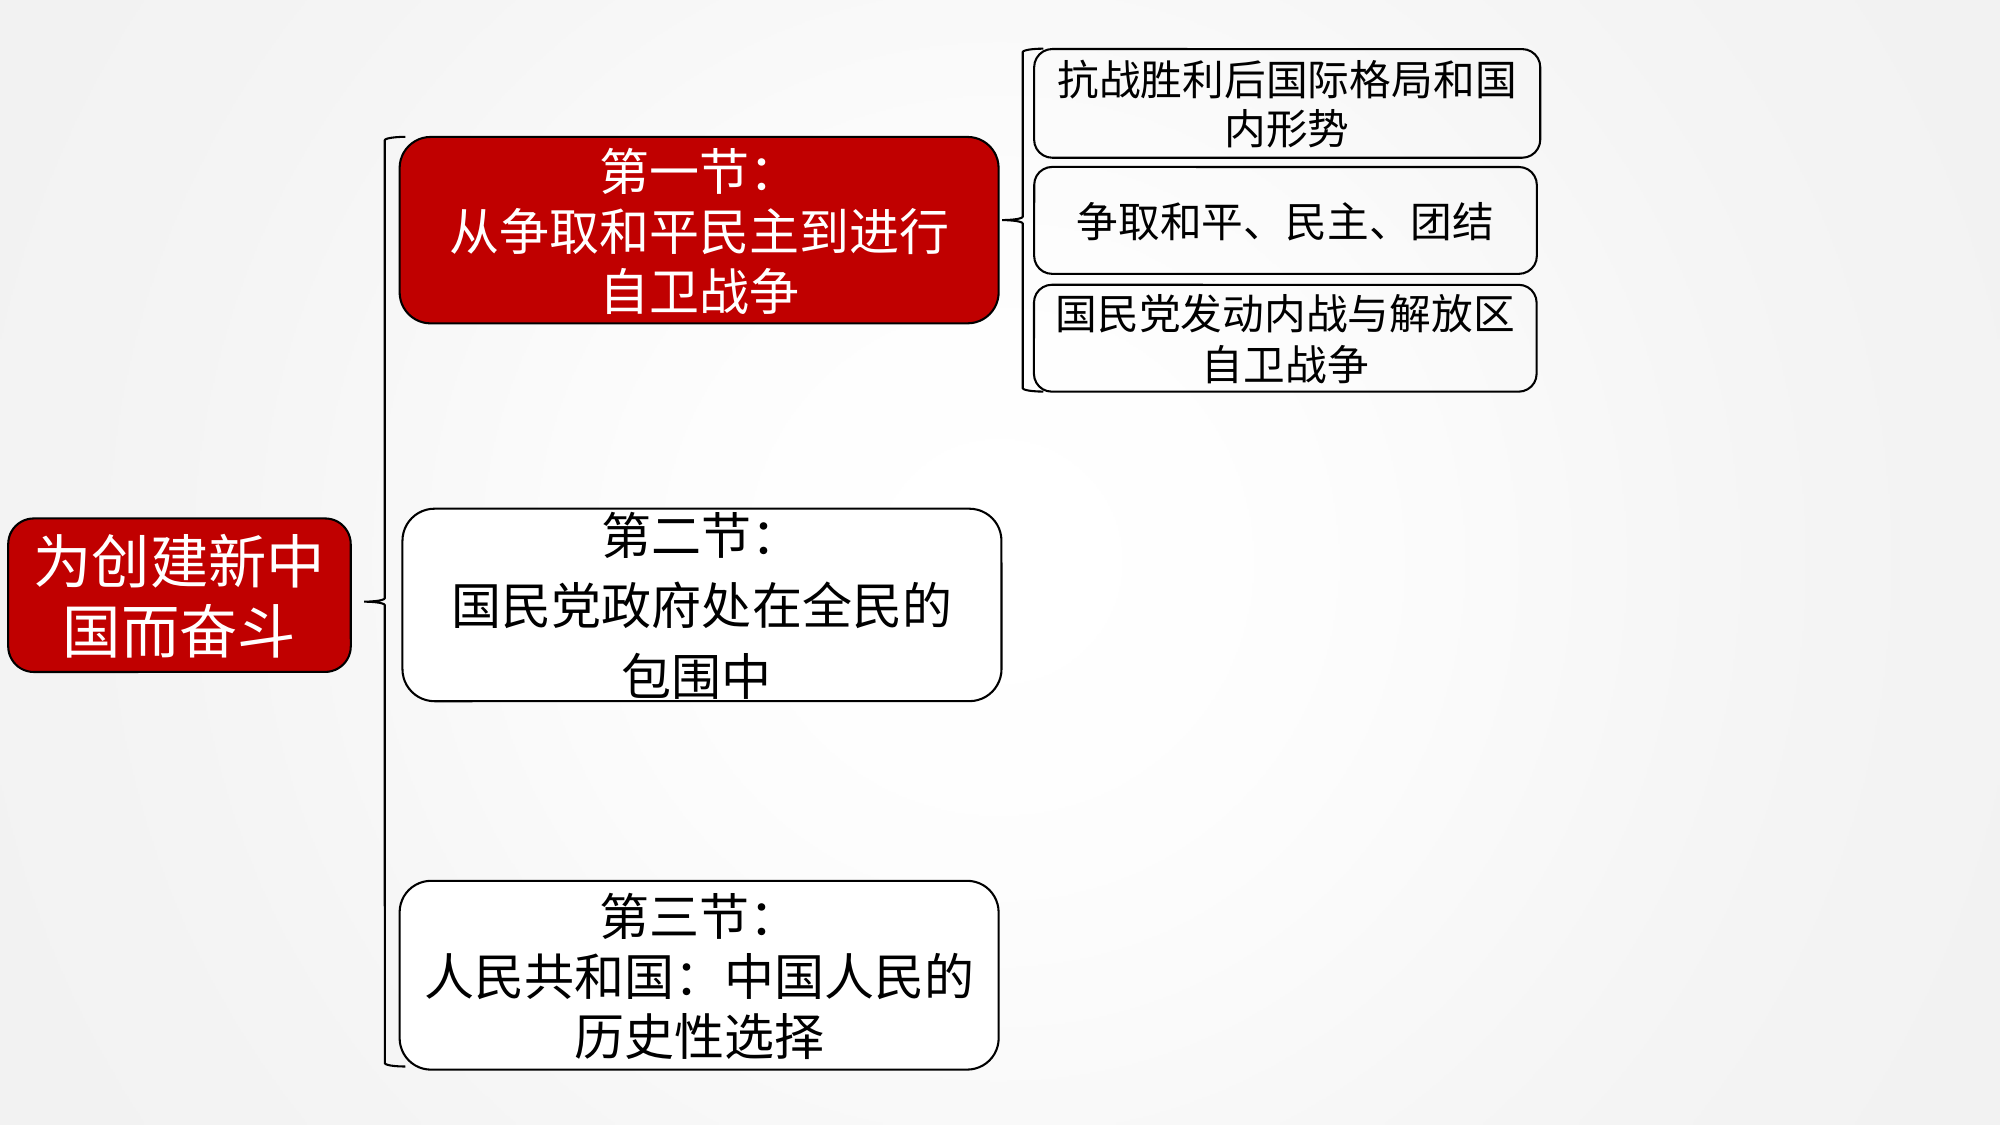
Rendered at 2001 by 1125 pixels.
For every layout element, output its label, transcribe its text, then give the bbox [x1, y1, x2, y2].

text_box [1002, 47, 1044, 393]
picture [0, 0, 2000, 1125]
text_box 第三节： 人民共和国：中国人民的历史性选择 [398, 879, 1000, 1071]
text_box [364, 135, 406, 1068]
text_box 第二节： 国民党政府处在全民的 包围中 [401, 507, 1003, 703]
text_box 争取和平、民主、团结 [1033, 165, 1538, 275]
text_box 国民党发动内战与解放区自卫战争 [1032, 283, 1538, 393]
text_box 抗战胜利后国际格局和国内形势 [1033, 47, 1542, 159]
text_box 为创建新中国而奋斗 [7, 517, 352, 674]
text_box 第一节： 从争取和平民主到进行 自卫战争 [398, 135, 1000, 325]
